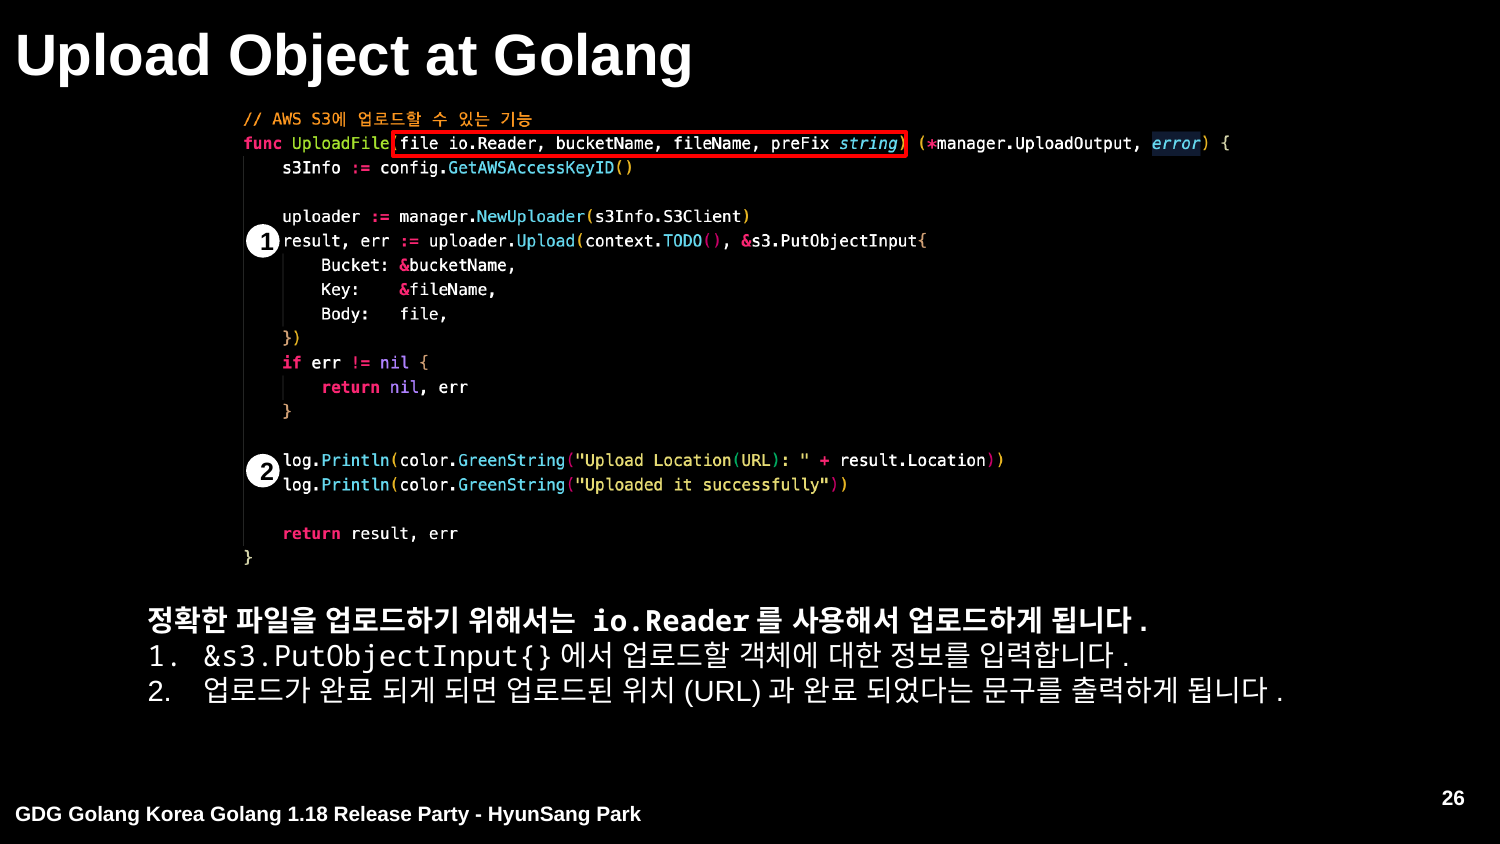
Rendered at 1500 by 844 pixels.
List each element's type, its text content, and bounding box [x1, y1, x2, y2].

text_box GDG Golang Korea Golang 1.18 Release Party - HyunSang Park [0, 788, 671, 839]
text_box 정확한 파일을 업로드하기 위해서는 io.Reader를 사용해서 업로드하게 됩니다. &s3.PutObjectInput{}에서 업로드할 객체에 대한 정보를 입력합니다. 업로드가 완료 되게 되면 업로드된 위치(URL)과 완료 되었다는 문구를 출력하게 됩니다. [132, 594, 1368, 715]
slide_number 26 [1389, 764, 1480, 830]
picture [237, 101, 1263, 576]
title Upload Object at Golang [0, 1, 1500, 102]
